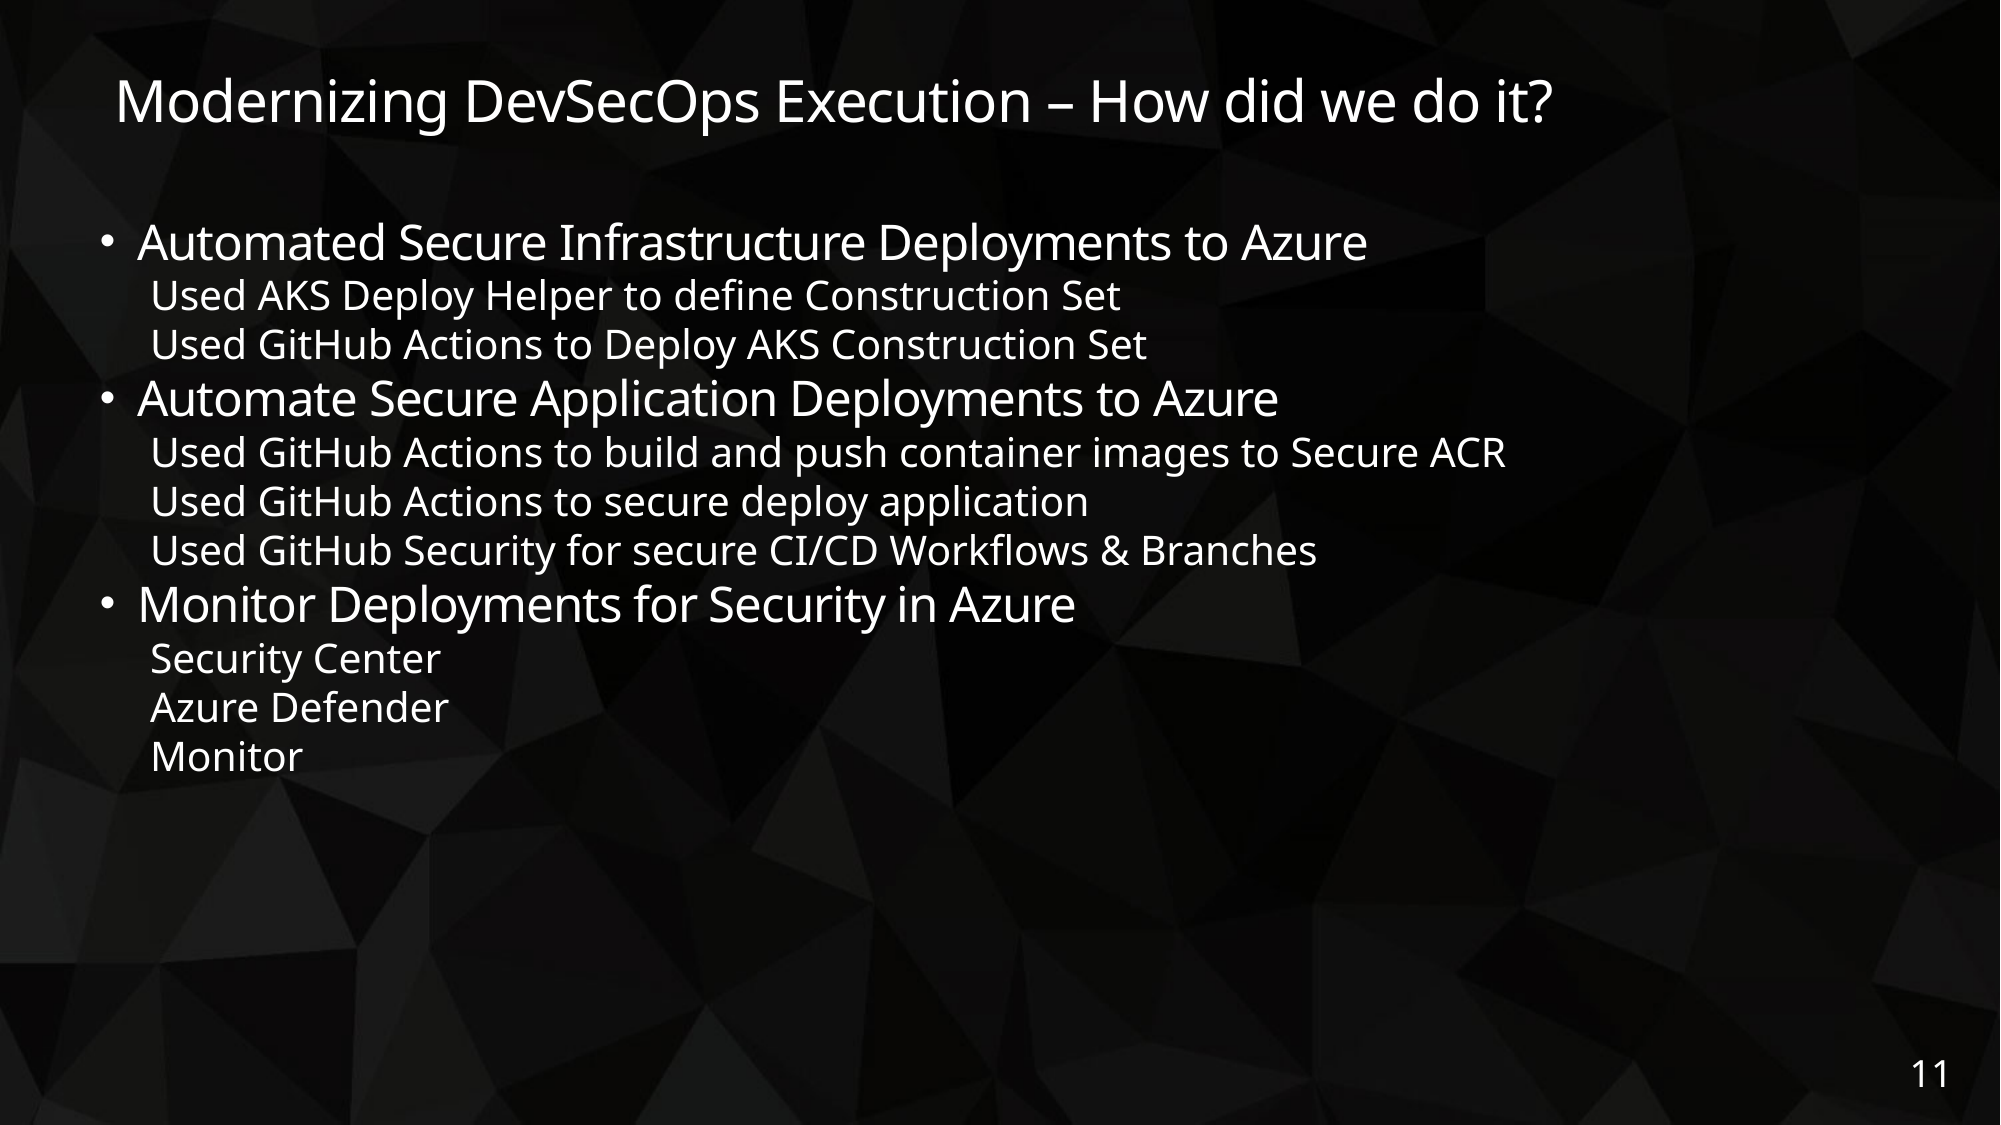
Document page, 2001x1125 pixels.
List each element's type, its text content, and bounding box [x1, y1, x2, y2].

slide_number 11 [1894, 1042, 1979, 1103]
picture [0, 0, 2000, 1125]
title Modernizing DevSecOps Execution – How did we do it? [99, 45, 1900, 163]
list Automated Secure Infrastructure Deployments to Azure Used AKS Deploy Helper to define Construction Set Used GitHub Actions to Deploy AKS Construction Set Automate Secure Application Deployments to Azure Used GitHub Actions to build and push container images to Secure ACR Used GitHub Actions to secure deploy application Used GitHub Security for secure CI/CD Workflows & Branches Monitor Deployments for Security in Azure Security Center Azure Defender Monitor [99, 195, 1900, 850]
